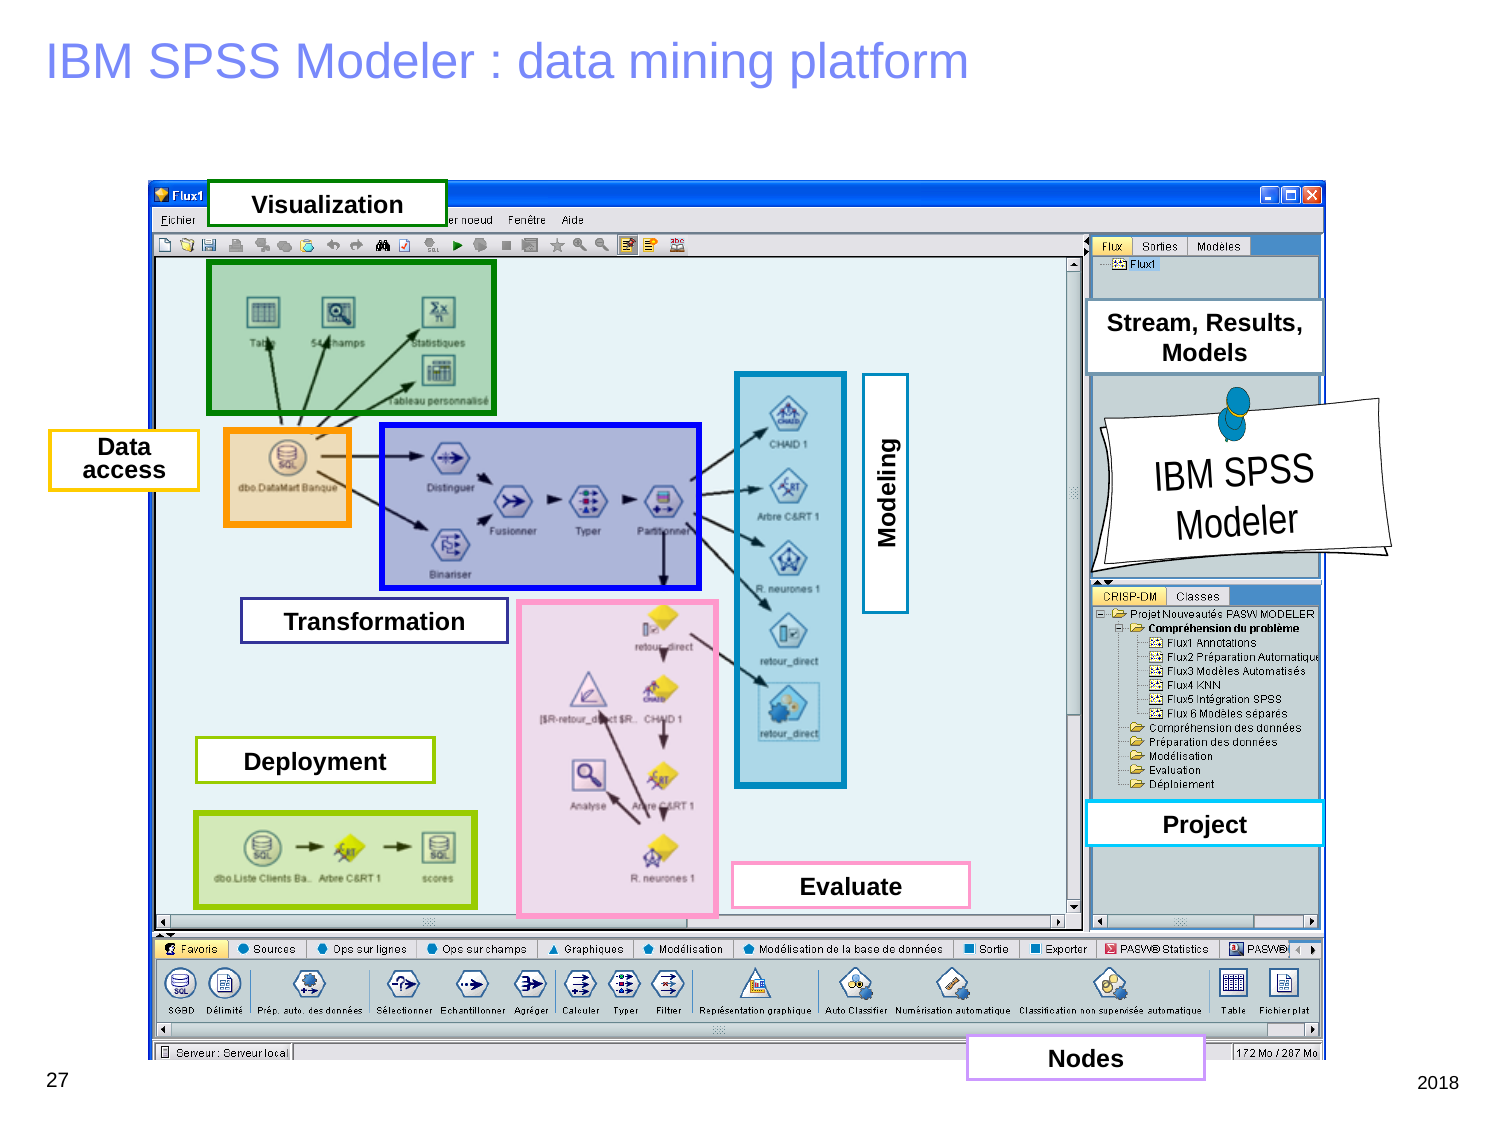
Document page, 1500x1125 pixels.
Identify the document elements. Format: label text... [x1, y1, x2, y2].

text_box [196, 737, 475, 908]
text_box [148, 180, 1327, 1060]
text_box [241, 424, 700, 644]
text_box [518, 601, 971, 917]
text_box Nodes [967, 1069, 1205, 1080]
title IBM SPSS Modeler : data mining platform [29, 20, 1455, 141]
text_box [49, 430, 236, 525]
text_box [208, 180, 495, 414]
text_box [1085, 386, 1388, 565]
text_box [736, 373, 909, 600]
